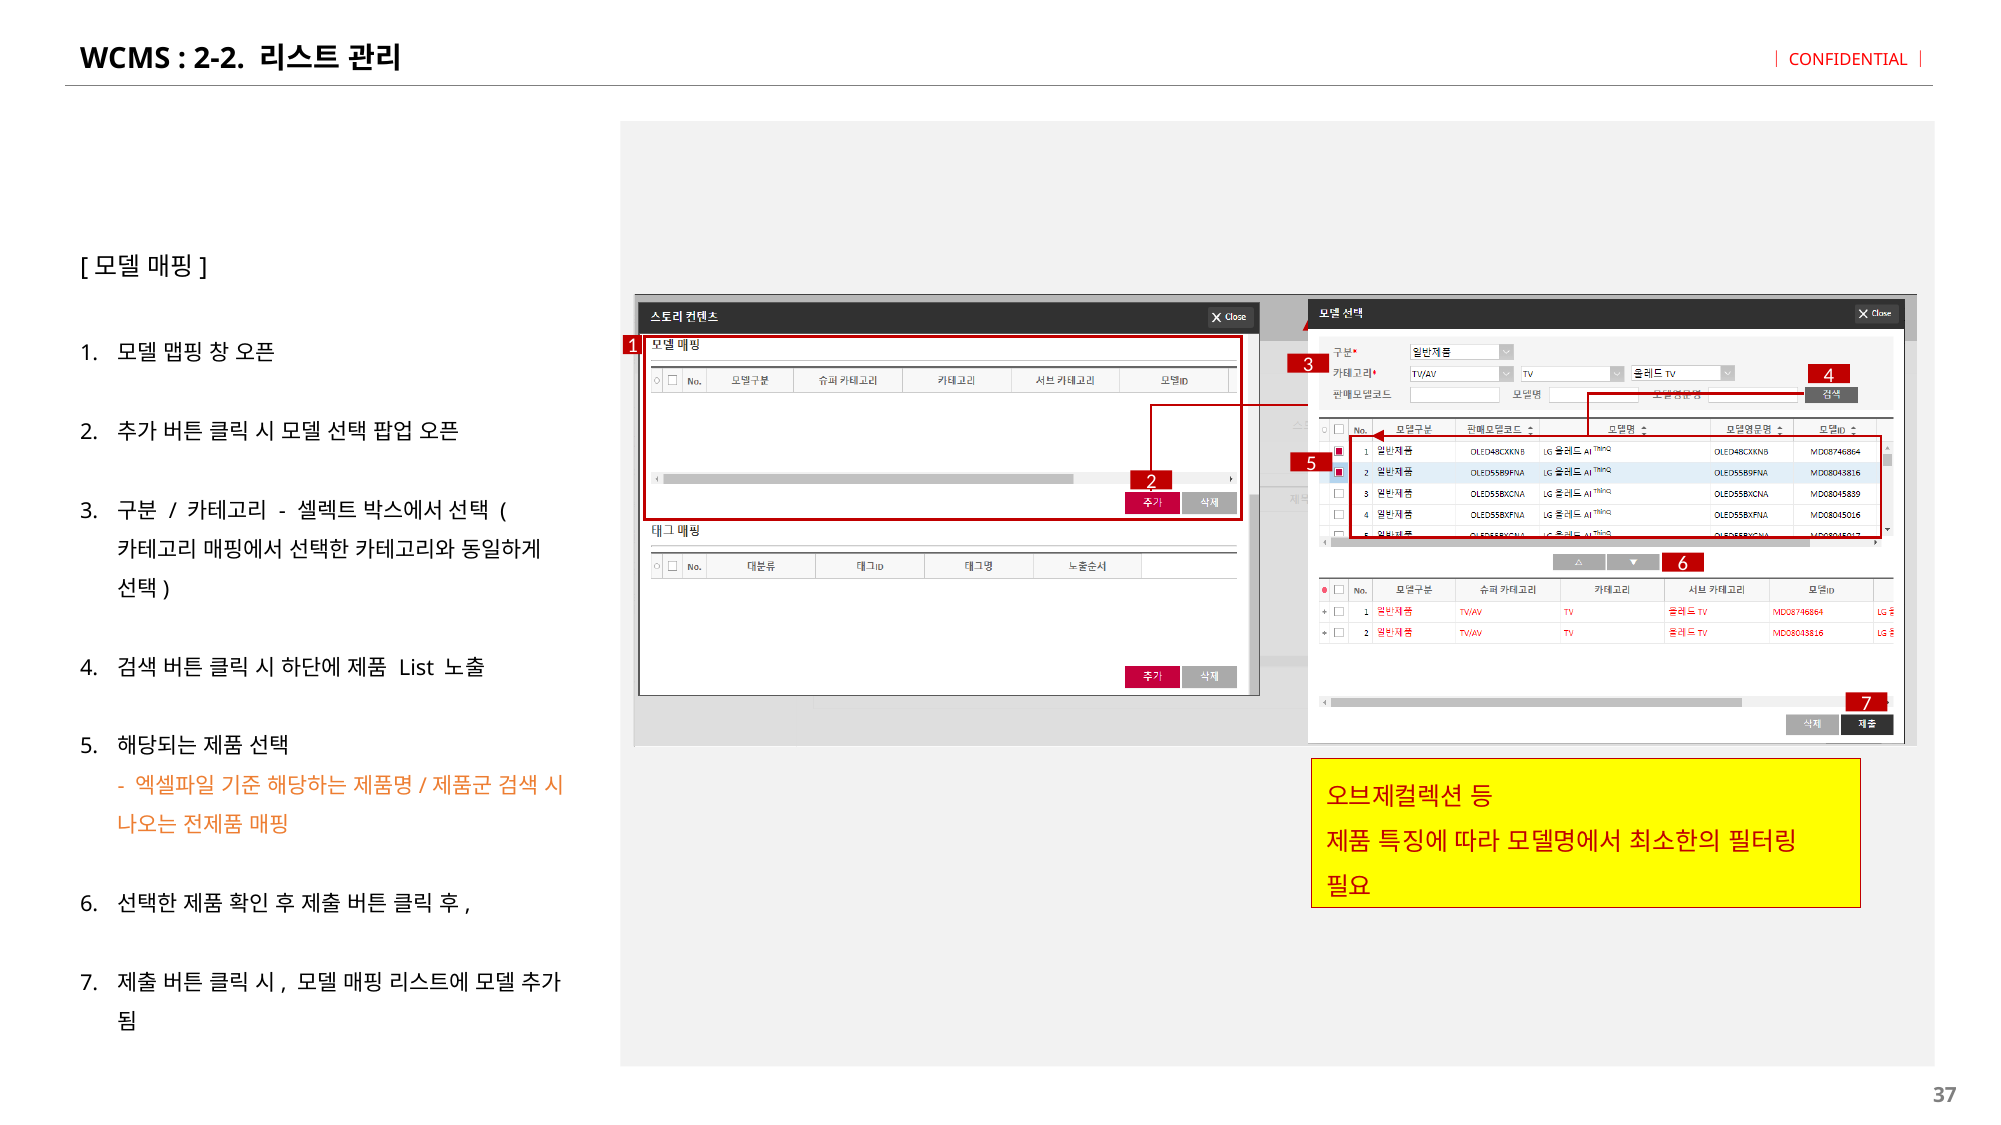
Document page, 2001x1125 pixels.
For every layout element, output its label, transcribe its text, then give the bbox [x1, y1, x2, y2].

title WCMS : 2-2. 리스트 관리 [65, 32, 1935, 86]
text_box 오브제컬렉션 등 제품 특징에 따라 모델명에서 최소한의 필터링 필요 [1311, 758, 1861, 908]
text_box [619, 120, 1936, 1067]
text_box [622, 293, 1917, 747]
text_box [모델 매핑] 모델 맵핑 창 오픈 추가 버튼 클릭 시 모델 선택 팝업 오픈 구분 / 카테고리 - 셀렉트 박스에서 선택 (카테고리 매핑에서 선택한 카테고리와 동일하게 선택) 검색 버튼 클릭 시 하단에 제품 List 노출 해당되는 제품 선택 - 엑셀파일 기준 해당하는 제품명/제품군 검색 시 나오는 전제품 매핑 선택한 제품 확인 후 제출 버튼 클릭 후, 제출 버튼 클릭 시, 모델 매핑 리스트에 모델 추가 됨 [65, 228, 591, 1042]
